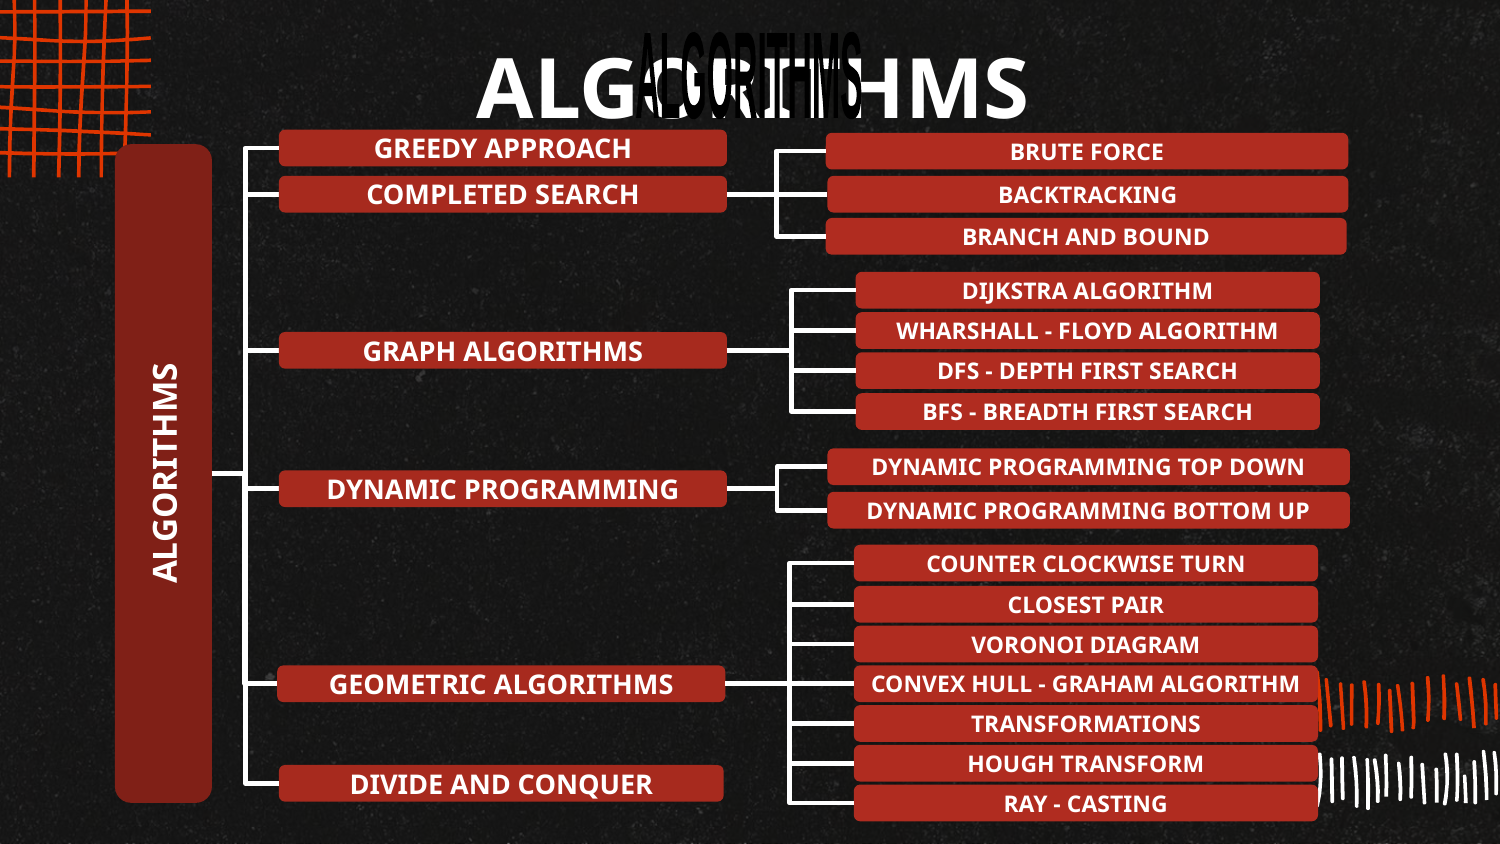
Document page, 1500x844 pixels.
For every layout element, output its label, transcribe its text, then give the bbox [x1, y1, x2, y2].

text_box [726, 466, 828, 488]
text_box VORONOI DIAGRAM [861, 625, 1319, 663]
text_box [726, 330, 856, 348]
text_box WHARSHALL - FLOYD ALGORITHM [861, 312, 1320, 349]
text_box ALGORITHMS [114, 144, 211, 803]
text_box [211, 147, 280, 471]
text_box DIVIDE AND CONQUER [278, 764, 720, 802]
text_box DYNAMIC PROGRAMMING TOP DOWN [827, 448, 1350, 486]
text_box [726, 289, 856, 329]
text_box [725, 603, 855, 643]
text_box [726, 488, 828, 511]
text_box CLOSEST PAIR [860, 585, 1319, 623]
text_box DYNAMIC PROGRAMMING [285, 470, 722, 508]
text_box DYNAMIC PROGRAMMING BOTTOM UP [827, 491, 1350, 529]
text_box TRANSFORMATIONS [861, 705, 1319, 742]
text_box ALGORITHMS [440, 26, 1066, 145]
text_box BACKTRACKING [832, 175, 1349, 213]
text_box COUNTER CLOCKWISE TURN [853, 544, 1319, 582]
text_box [725, 562, 855, 603]
text_box DIJKSTRA ALGORITHM [855, 271, 1320, 309]
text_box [725, 683, 855, 804]
text_box BFS - BREADTH FIRST SEARCH [855, 393, 1320, 430]
text_box BRANCH AND BOUND [825, 217, 1347, 255]
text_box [726, 150, 827, 192]
text_box GRAPH ALGORITHMS [285, 331, 720, 369]
text_box COMPLETED SEARCH [284, 175, 721, 213]
text_box CONVEX HULL - GRAHAM ALGORITHM [861, 665, 1319, 703]
text_box RAY - CASTING [853, 784, 1319, 822]
text_box GREEDY APPROACH [278, 129, 727, 167]
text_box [211, 473, 278, 685]
text_box GEOMETRIC ALGORITHMS [284, 665, 719, 703]
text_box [725, 643, 855, 681]
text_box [726, 193, 827, 237]
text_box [726, 349, 856, 412]
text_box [211, 689, 280, 784]
text_box HOUGH TRANSFORM [860, 744, 1319, 782]
text_box DFS - DEPTH FIRST SEARCH [861, 352, 1320, 389]
text_box BRUTE FORCE [825, 132, 1349, 170]
